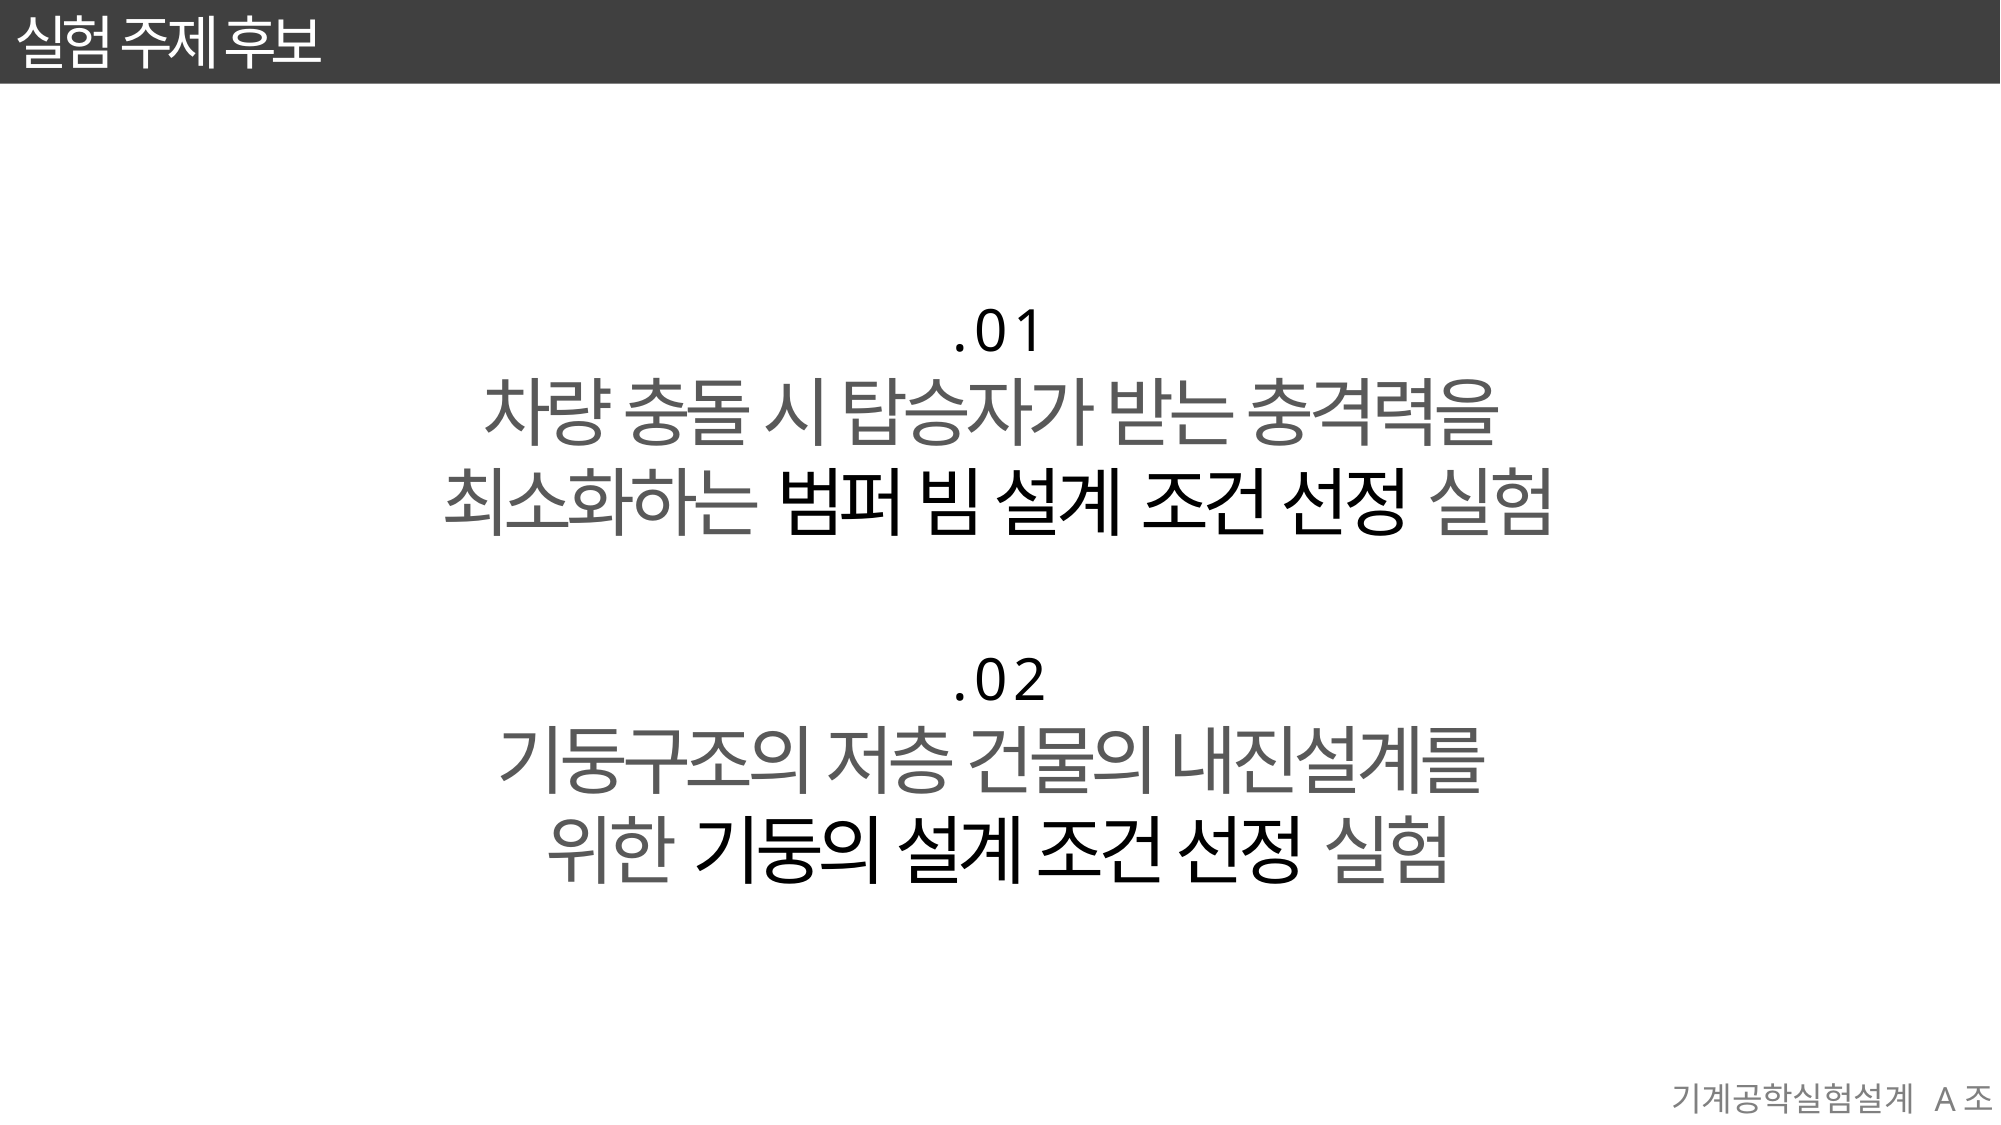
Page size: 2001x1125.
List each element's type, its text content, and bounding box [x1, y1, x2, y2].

text_box 기계공학실험설계 A조 [1656, 1066, 2000, 1125]
text_box [0, 0, 2000, 85]
text_box .02 [312, 634, 1688, 720]
text_box .01 [312, 286, 1688, 371]
text_box 기둥구조의 저층 건물의 내진설계를 위한 기둥의 설계 조건 선정 실험 [312, 720, 1688, 902]
text_box 실험 주제 후보 [0, 0, 413, 84]
text_box 차량 충돌 시 탑승자가 받는 충격력을 최소화하는 범퍼 빔 설계 조건 선정 실험 [312, 371, 1688, 553]
